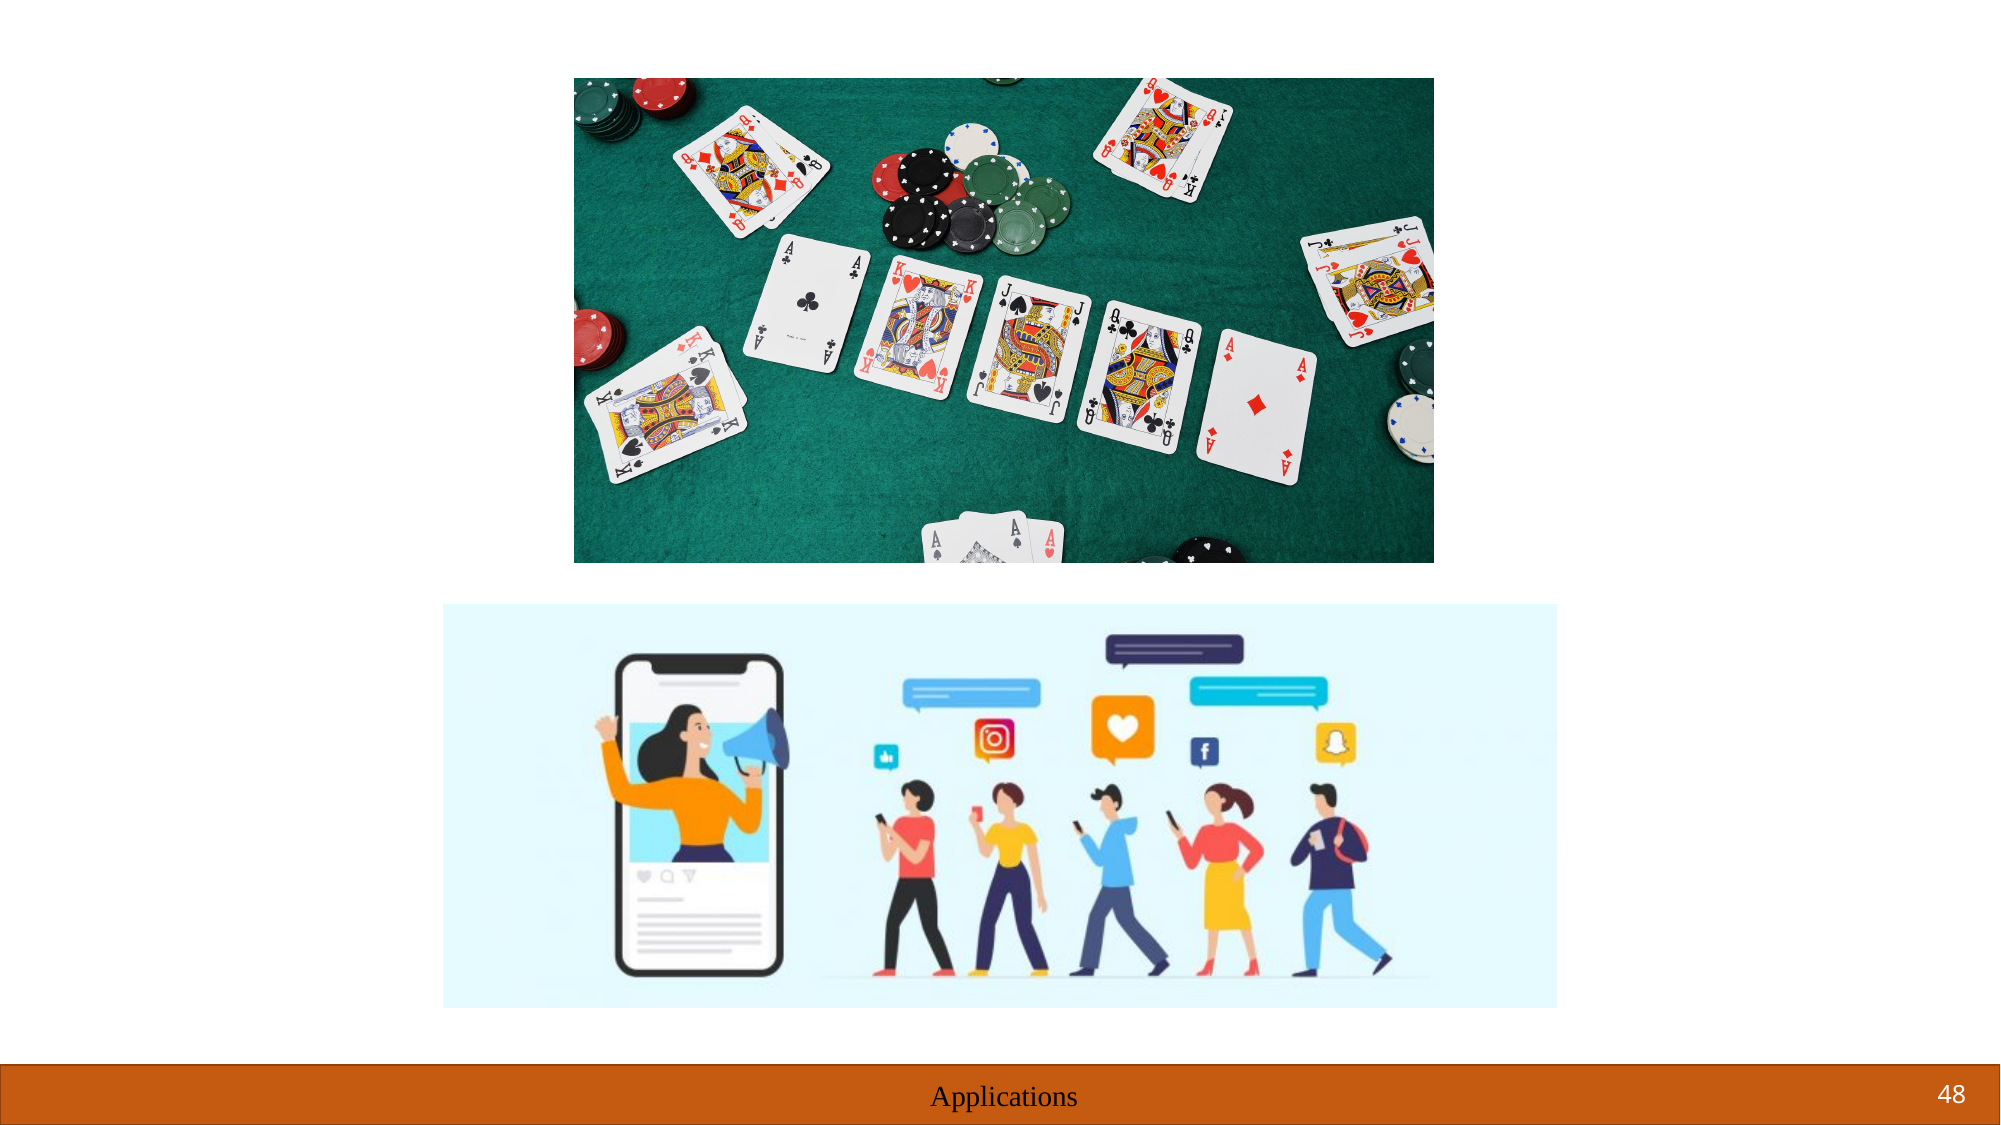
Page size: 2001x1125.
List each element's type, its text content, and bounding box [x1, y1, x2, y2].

picture [442, 604, 1557, 1008]
footer Applications [335, 1065, 1672, 1125]
picture [574, 78, 1434, 563]
slide_number 48 [1672, 1065, 1982, 1125]
